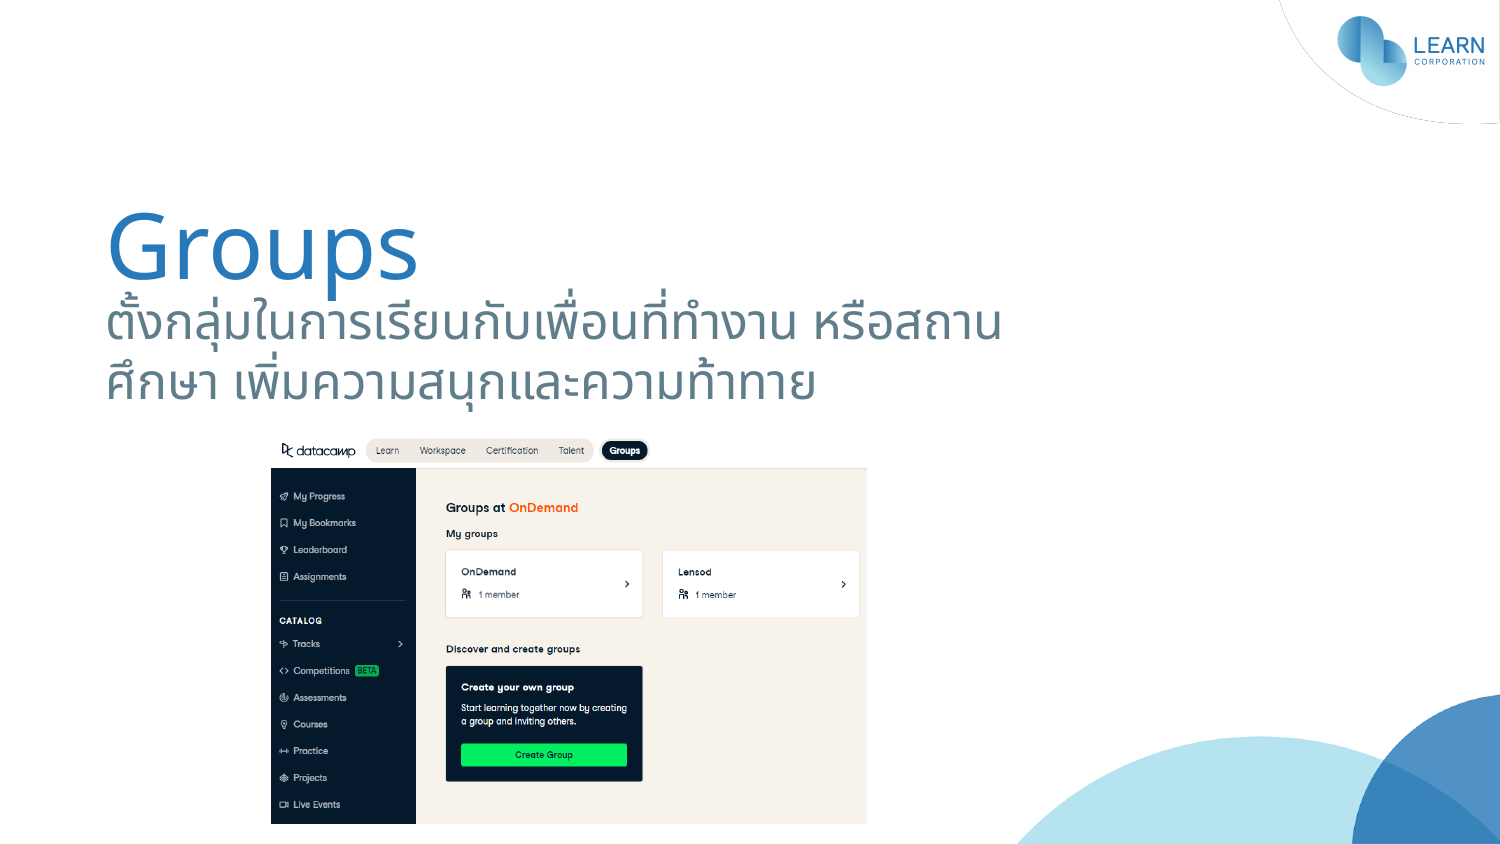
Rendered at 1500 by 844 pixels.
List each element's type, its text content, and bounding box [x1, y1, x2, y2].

subtitle ตั้งกลุ่มในการเรียนกับเพื่อนที่ทำงาน หรือสถานศึกษา เพิ่มความสนุกและความท้าทาย [90, 274, 1048, 404]
title Groups [90, 122, 1048, 274]
picture [0, 0, 1500, 844]
